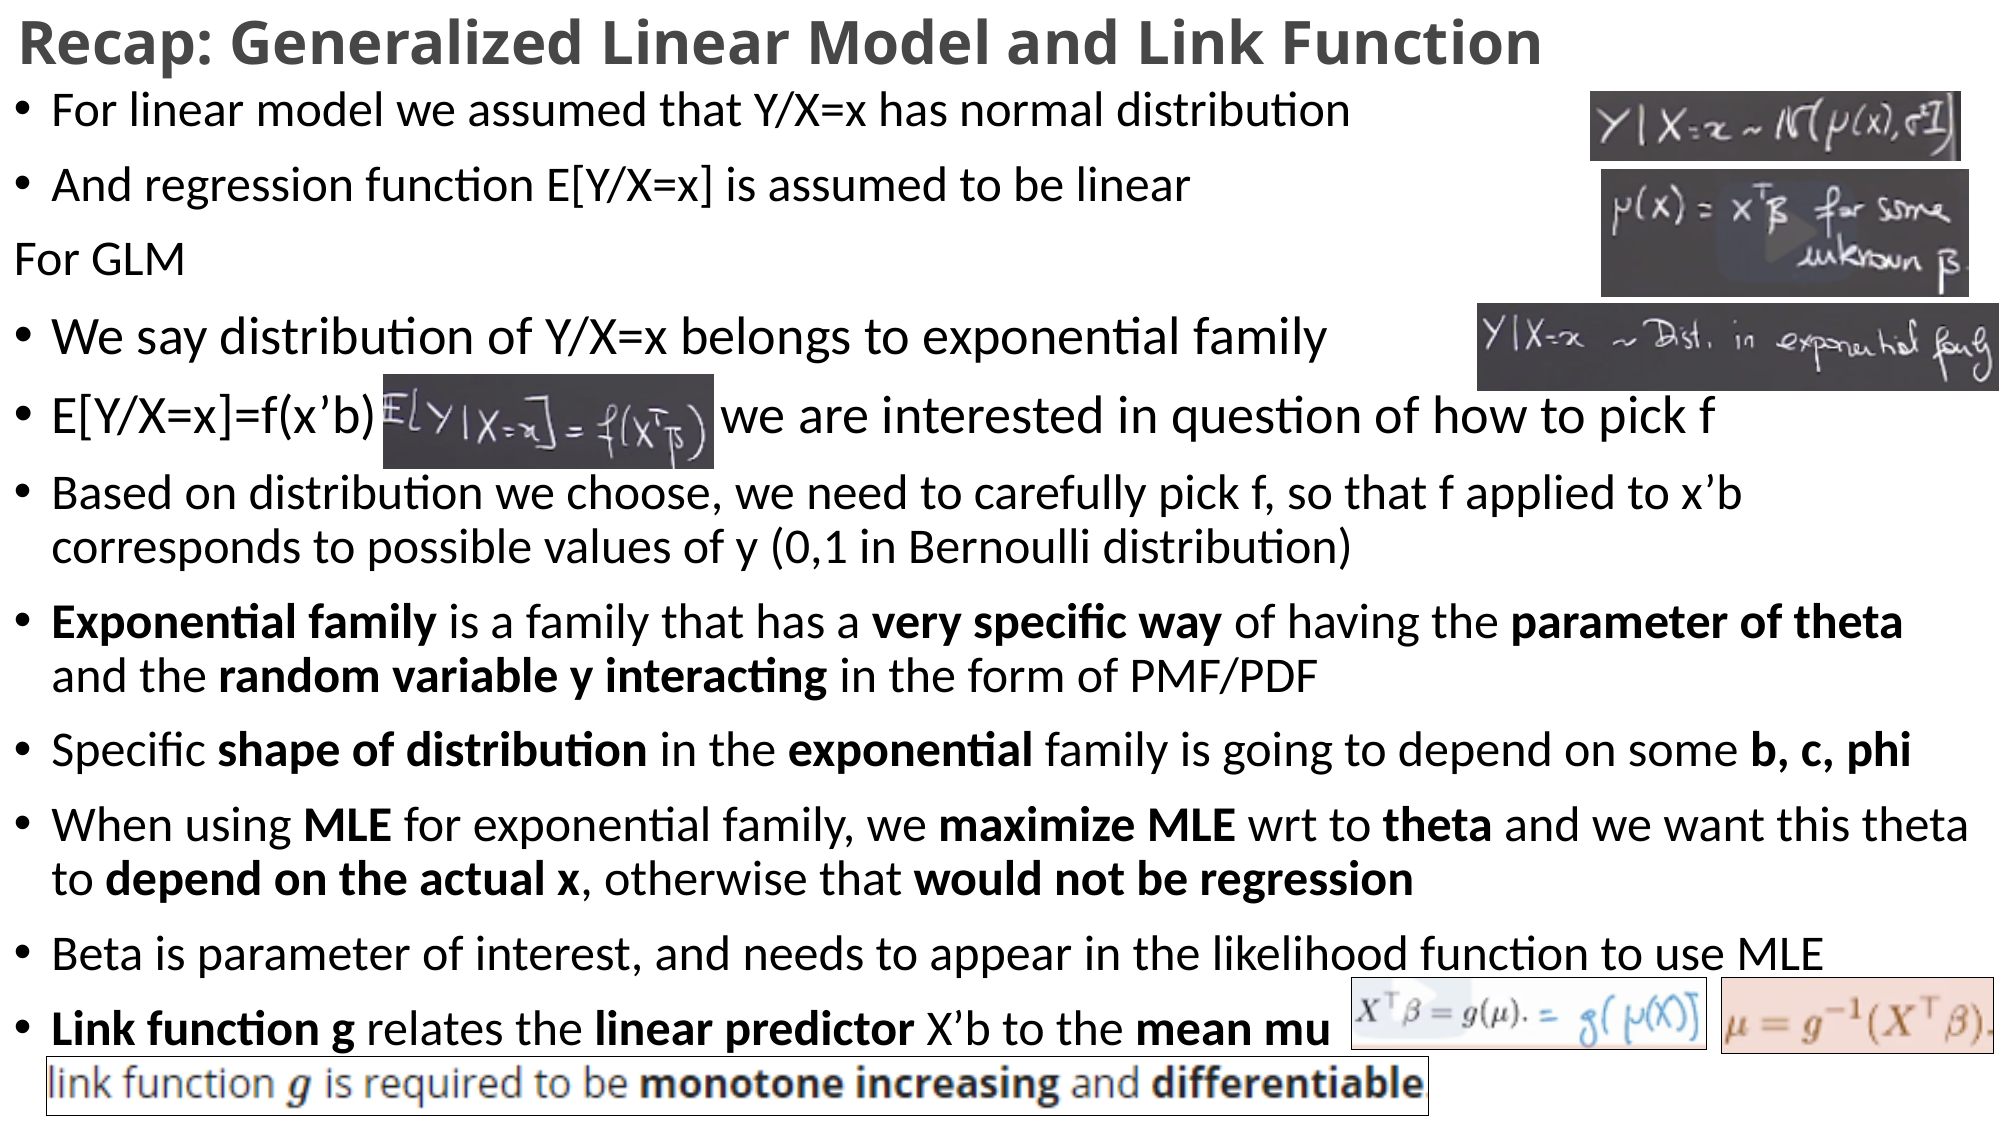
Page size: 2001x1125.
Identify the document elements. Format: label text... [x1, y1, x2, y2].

picture [46, 1055, 1429, 1116]
title Recap: Generalized Linear Model and Link Function [2, 4, 1999, 86]
picture [383, 374, 714, 469]
picture [1590, 91, 1961, 161]
list For linear model we assumed that Y/X=x has normal distribution And regression function E[Y/X=x] is assumed to be linear For GLM We say distribution of Y/X=x belongs to exponential family E[Y/X=x]=f(x’b) we are interested in question of how to pick f Based on distribution we choose, we need to carefully pick f, so that f applied to x’b corresponds to possible values of y (0,1 in Bernoulli distribution) Exponential family is a family that has a very specific way of having the parameter of theta and the random variable y interacting in the form of PMF/PDF Specific shape of distribution in the exponential family is going to depend on some b, c, phi When using MLE for exponential family, we maximize MLE wrt to theta and we want this theta to depend on the actual x, otherwise that would not be regression Beta is parameter of interest, and needs to appear in the likelihood function to use MLE Link function g relates the linear predictor X’b to the mean mu [0, 75, 1996, 1089]
picture [1477, 303, 1999, 391]
picture [1601, 169, 1969, 297]
picture [1721, 977, 1994, 1054]
picture [1351, 977, 1708, 1050]
